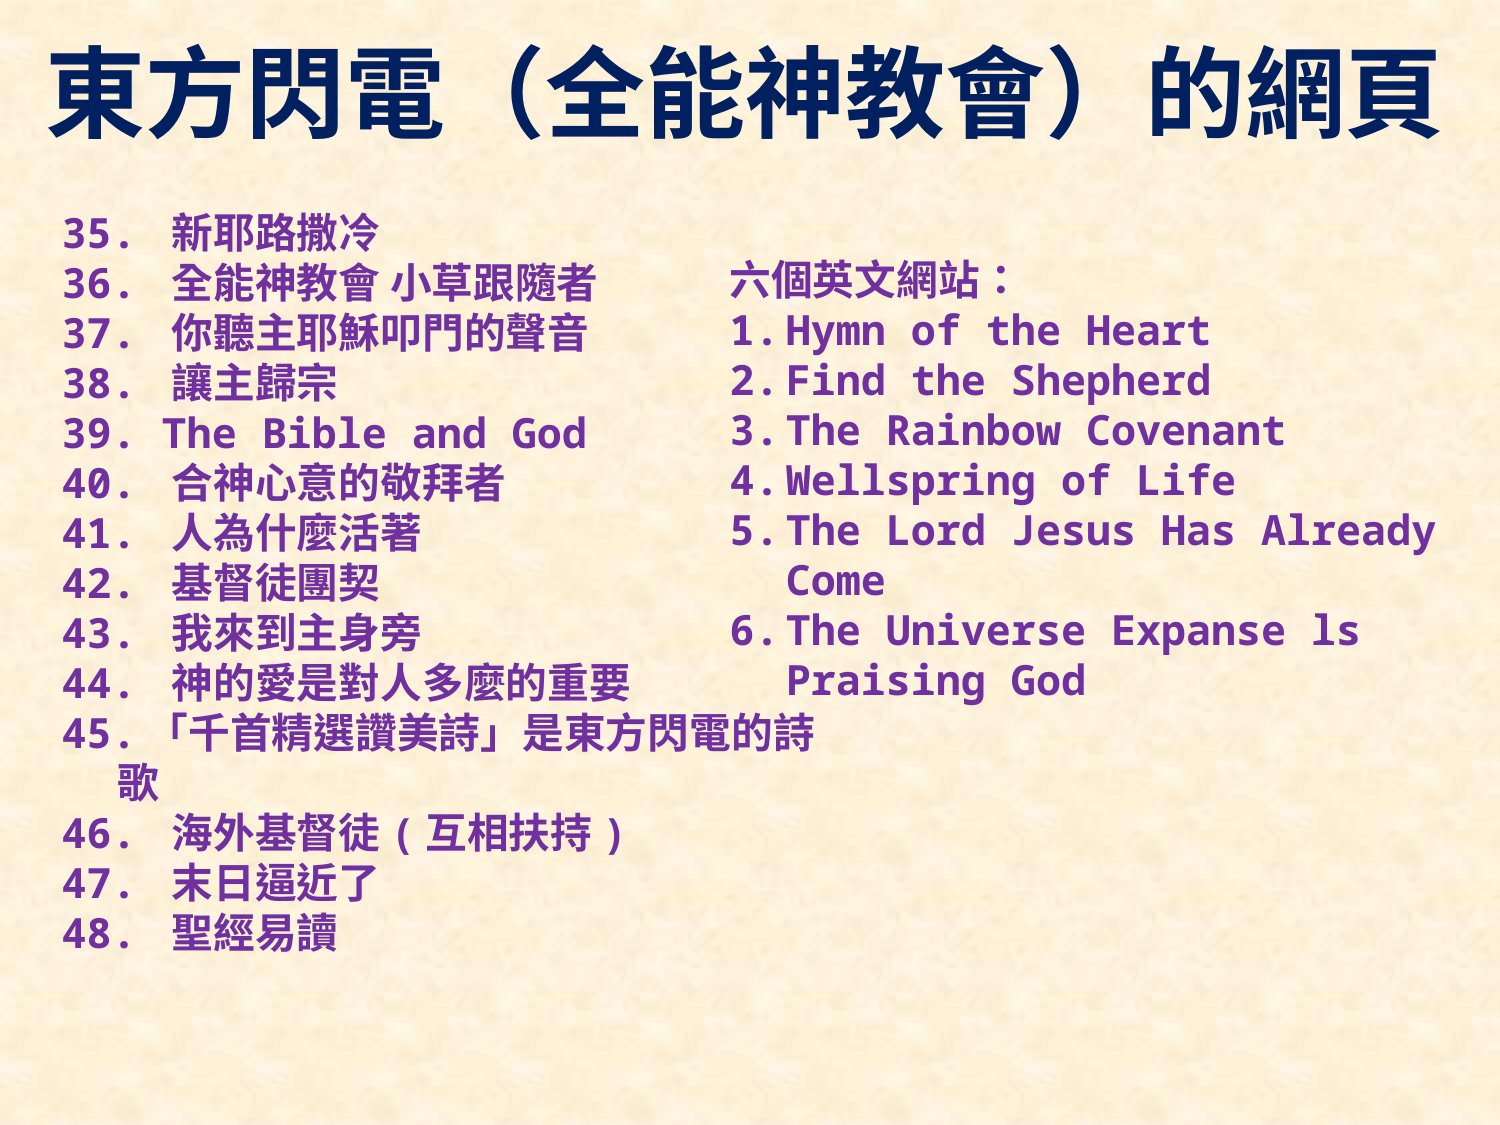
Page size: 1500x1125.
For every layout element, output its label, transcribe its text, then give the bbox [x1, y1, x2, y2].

text_box 六個英文網站： Hymn of the Heart Find the Shepherd The Rainbow Covenant Wellspring of Life The Lord Jesus Has Already Come The Universe Expanse ls Praising God [714, 246, 1465, 711]
text_box 35. 新耶路撒冷 36. 全能神教會 小草跟隨者 37. 你聽主耶穌叩門的聲音 38. 讓主歸宗 39. The Bible and God 40. 合神心意的敬拜者 41. 人為什麼活著 42. 基督徒團契 43. 我來到主身旁 44. 神的愛是對人多麼的重要 45.「千首精選讚美詩」是東方閃電的詩歌 46. 海外基督徒(互相扶持) 47. 末日逼近了 48. 聖經易讀 [46, 199, 868, 965]
picture [0, 0, 1500, 1125]
text_box 東方閃電（全能神教會）的網頁 [30, 23, 1461, 159]
